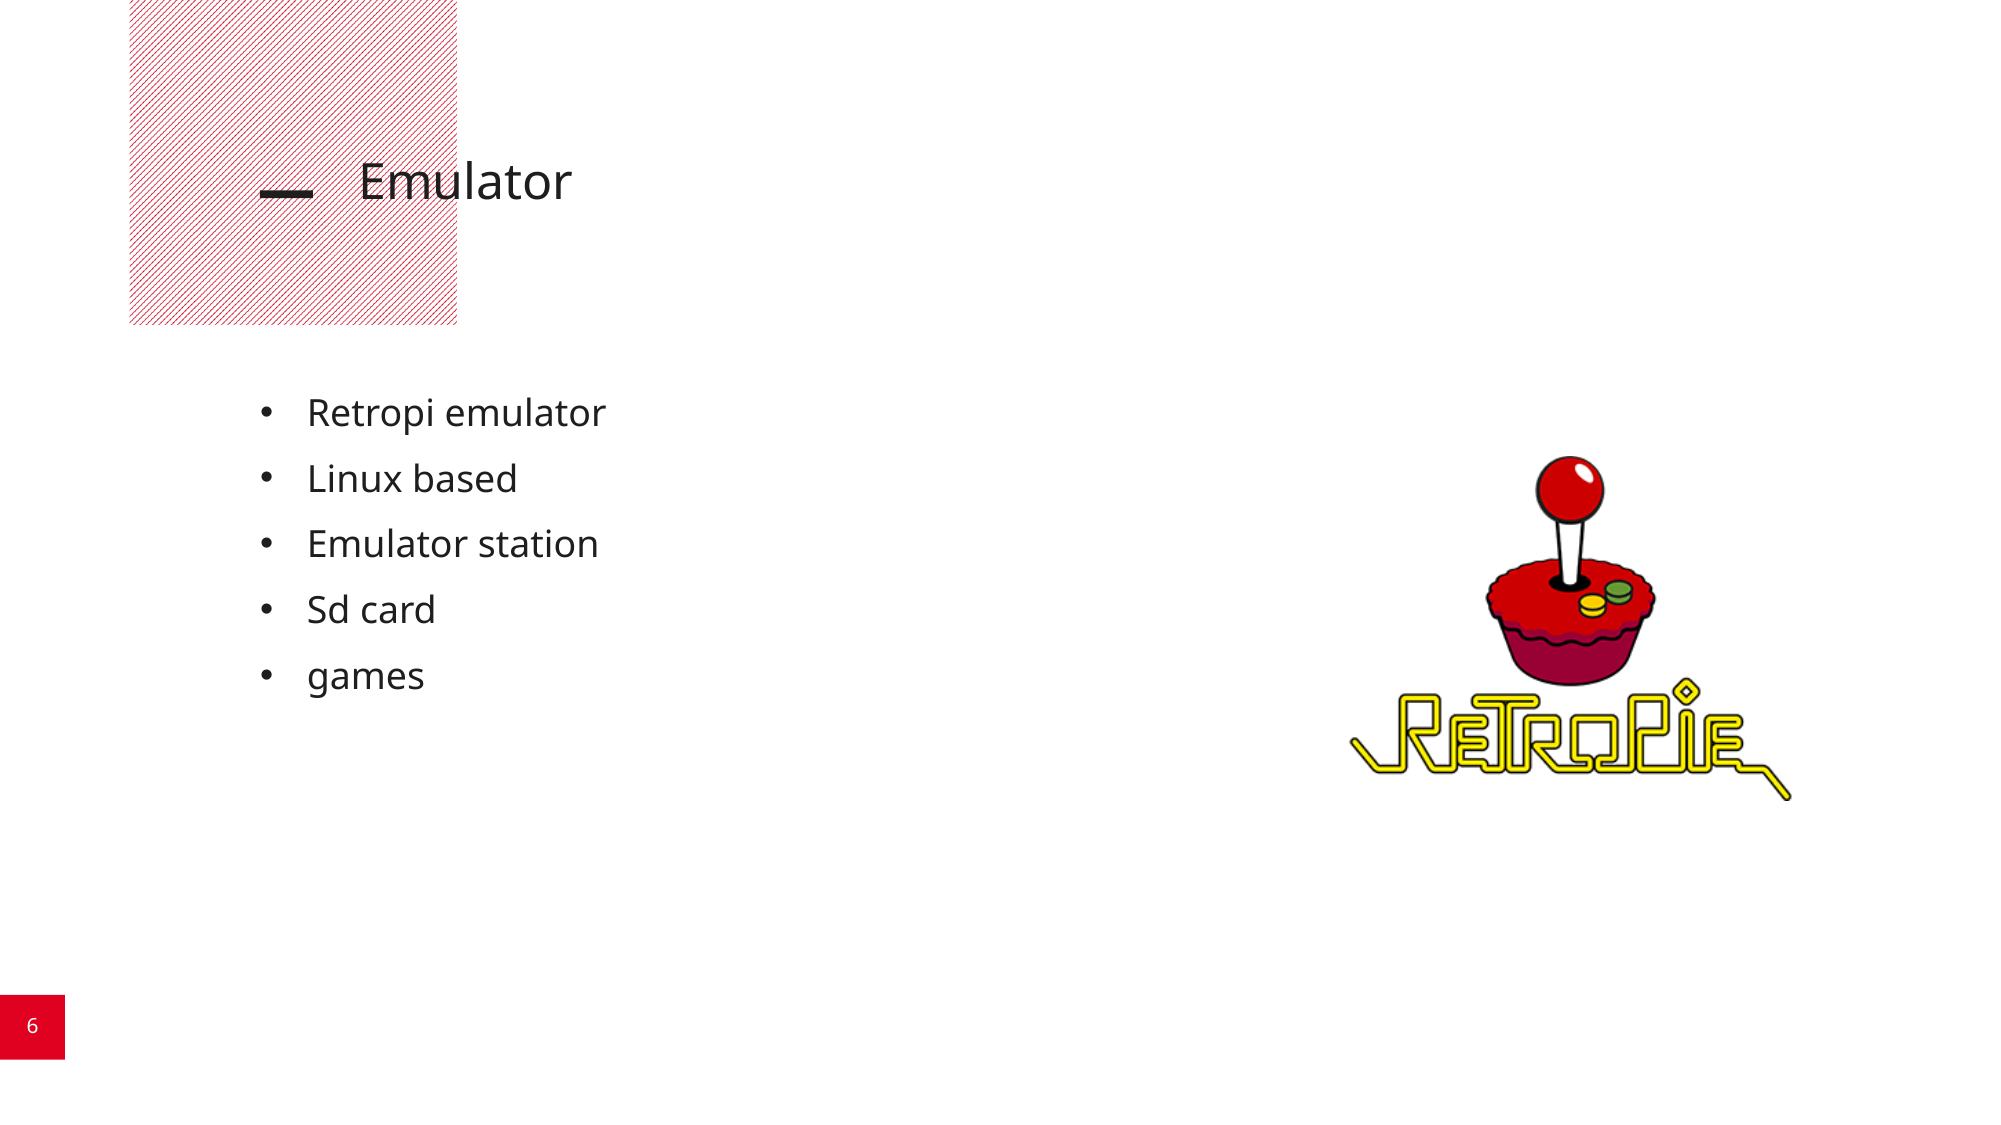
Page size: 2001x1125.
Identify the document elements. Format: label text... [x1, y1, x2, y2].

title Emulator [358, 138, 1105, 218]
list Retropi emulator Linux based Emulator station Sd card games [259, 388, 1080, 995]
picture [129, 0, 457, 325]
picture [1228, 456, 1917, 801]
